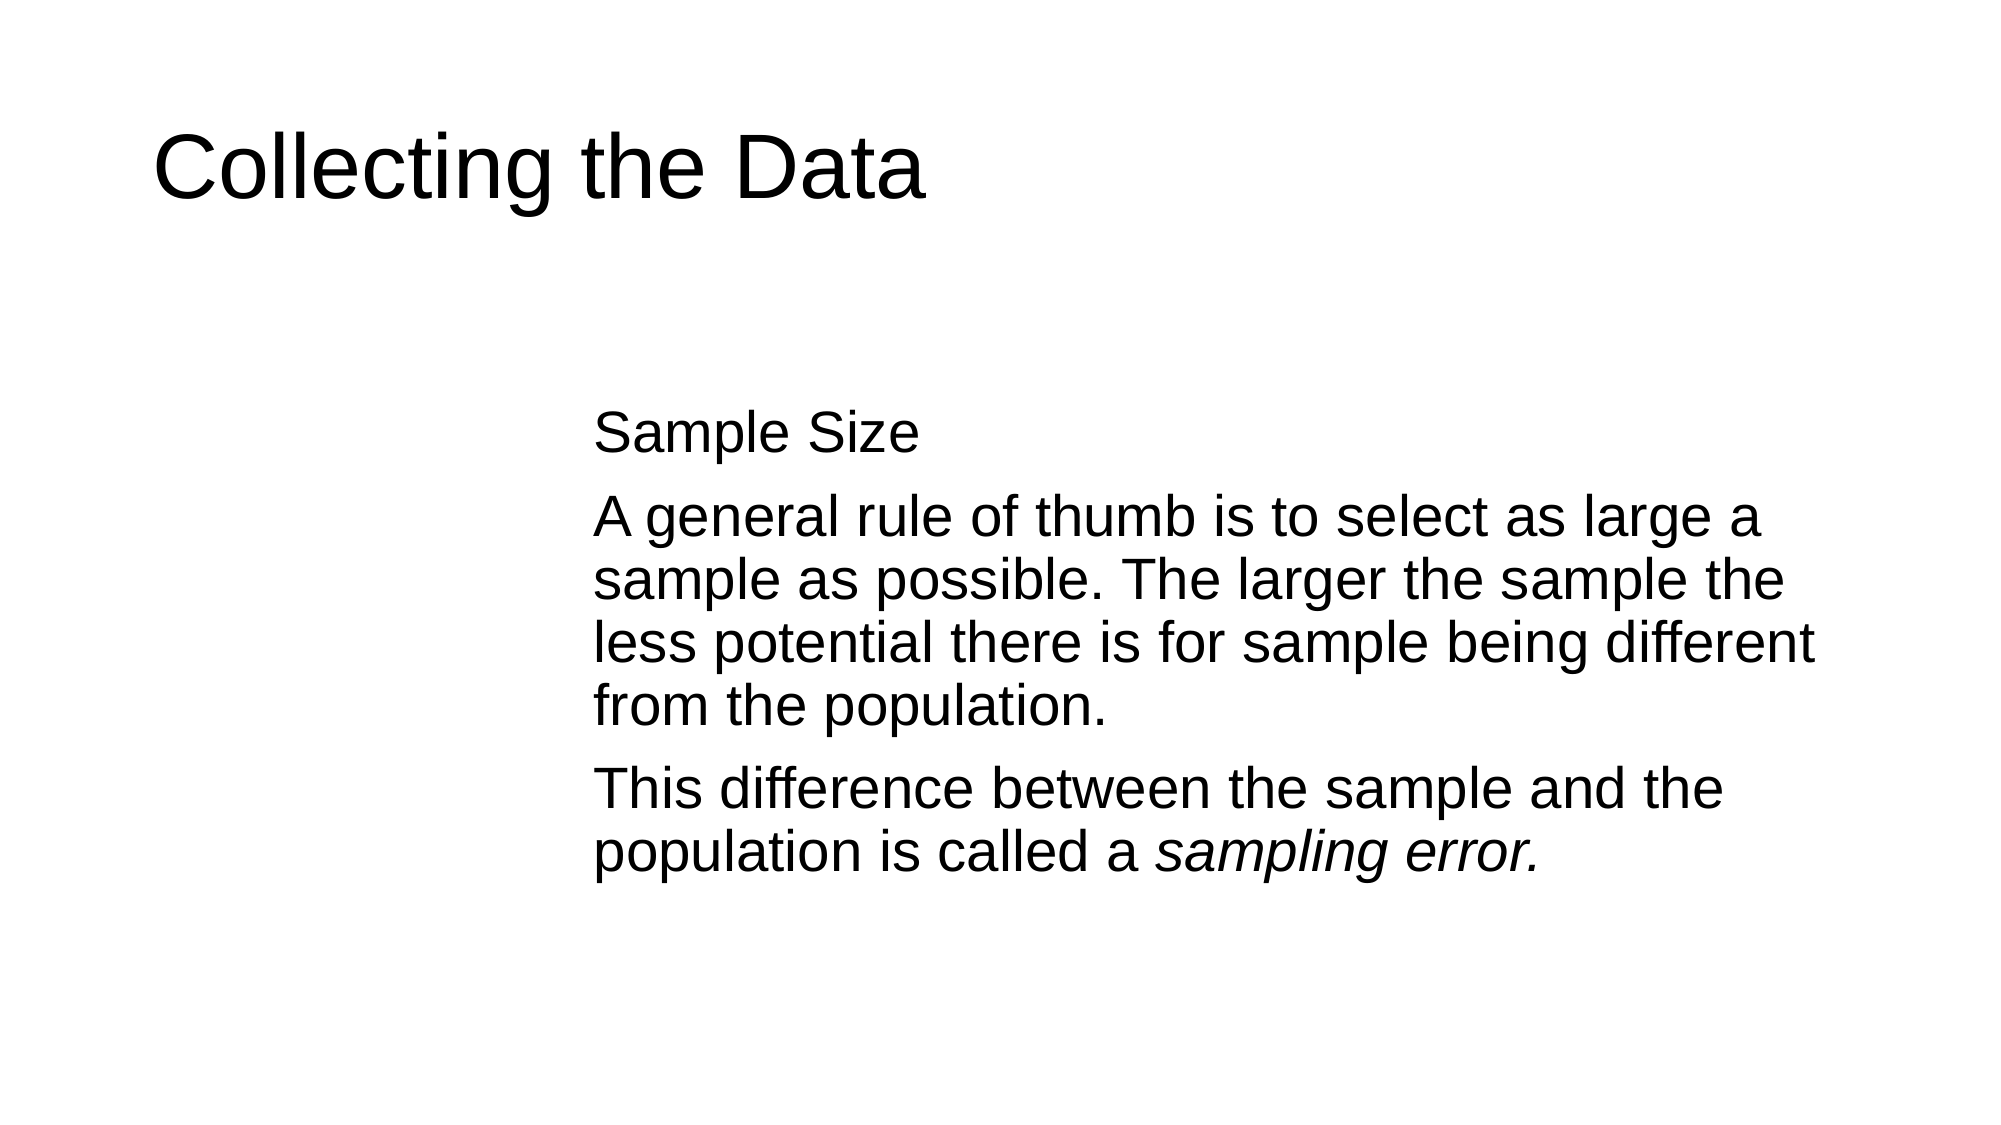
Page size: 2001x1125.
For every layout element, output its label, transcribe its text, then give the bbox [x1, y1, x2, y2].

title Collecting the Data [137, 59, 1863, 278]
list Sample Size A general rule of thumb is to select as large a sample as possible. The larger the sample the less potential there is for sample being different from the population. This difference between the sample and the population is called a sampling error. [578, 394, 1850, 1109]
